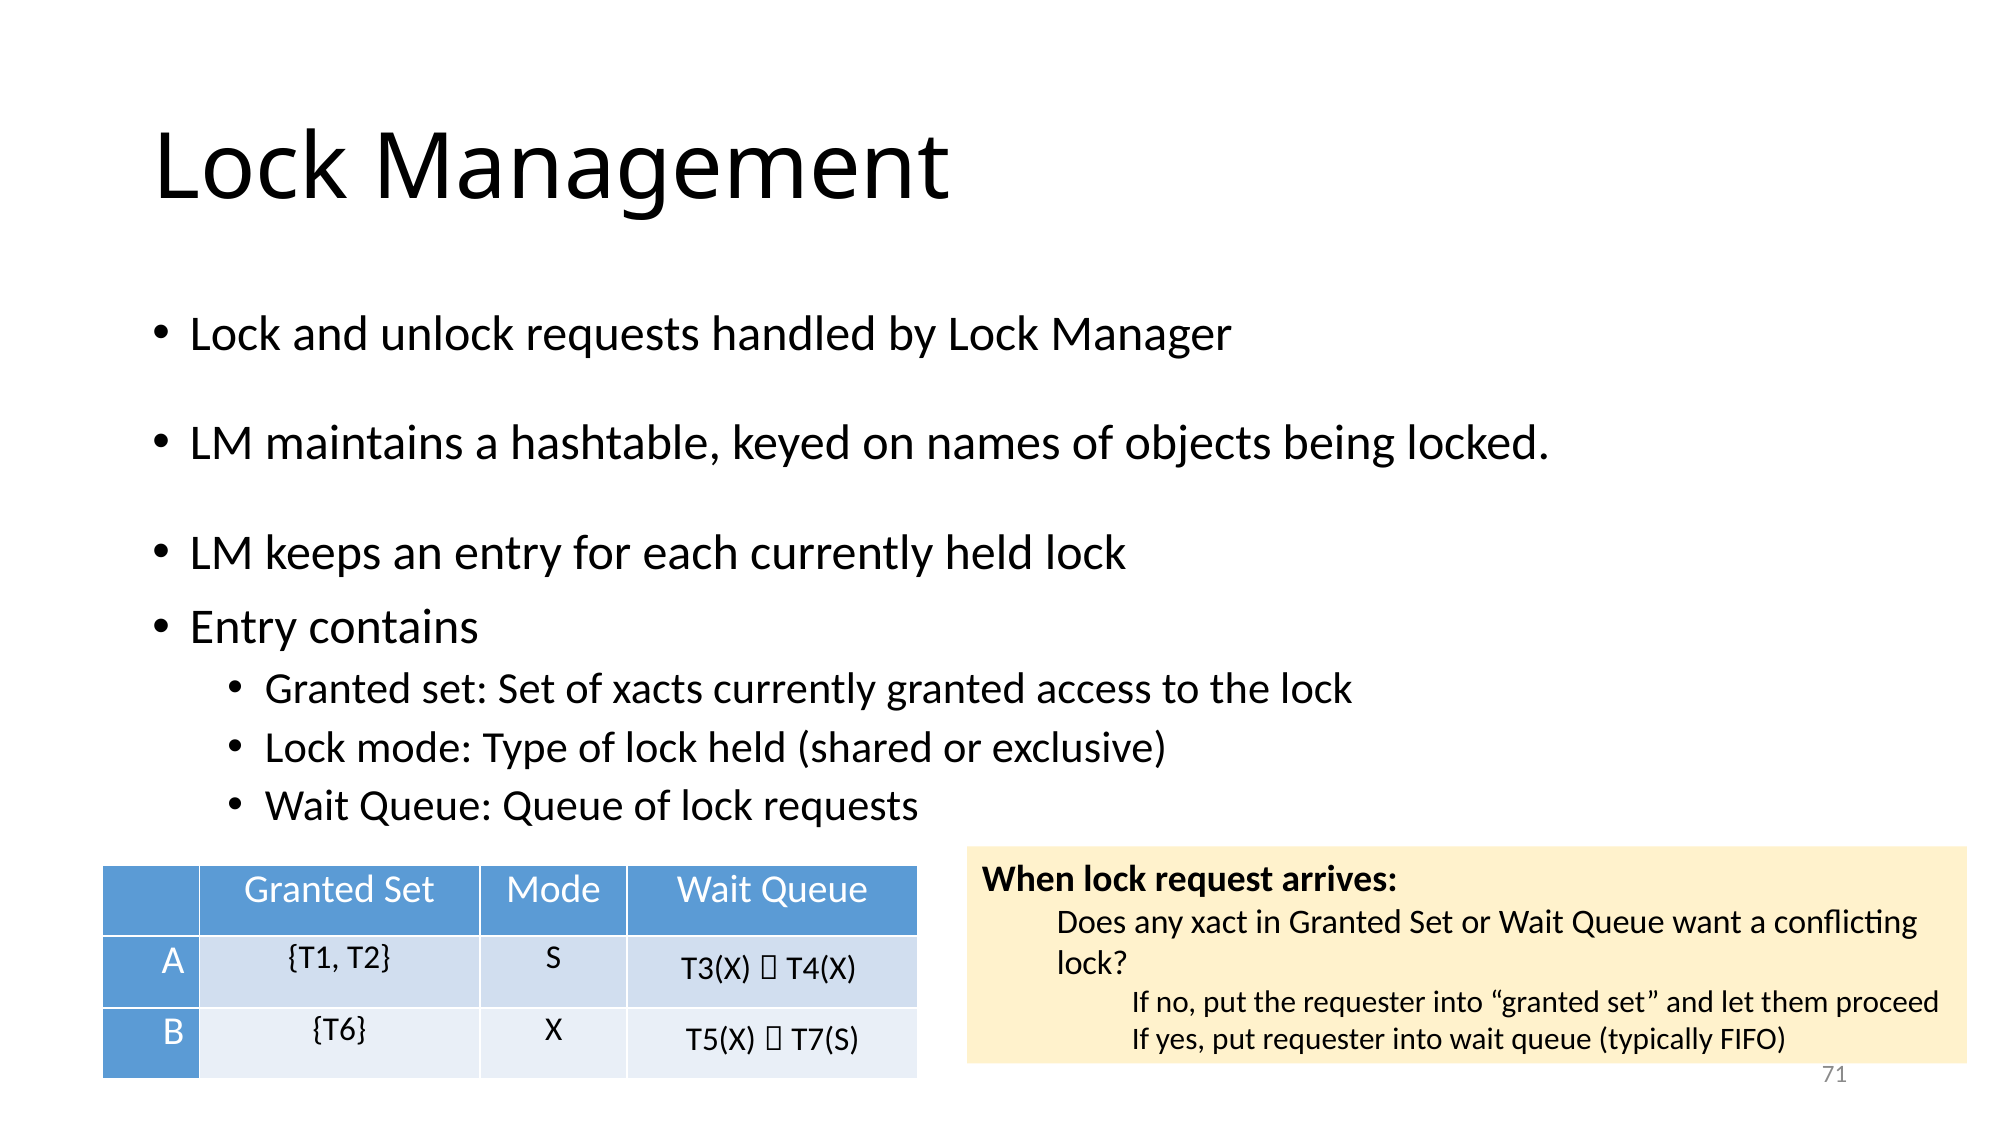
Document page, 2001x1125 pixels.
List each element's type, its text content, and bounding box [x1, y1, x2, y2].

table_header Granted Set [200, 866, 479, 935]
text_box When lock request arrives: Does any xact in Granted Set or Wait Queue want a conflicting lock? If no, put the requester into “granted set” and let them proceed If yes, put requester into wait queue (typically FIFO) [967, 846, 1967, 1064]
table_cell T5(X)  T7(S) [628, 1009, 917, 1078]
table_cell B [103, 1009, 199, 1078]
table_cell {T1, T2} [200, 937, 479, 1007]
table_cell S [481, 937, 626, 1007]
table_header Wait Queue [628, 866, 917, 935]
table_cell T3(X)  T4(X) [628, 937, 917, 1007]
table_cell {T6} [200, 1009, 479, 1078]
slide_number 71 [1412, 1042, 1863, 1103]
table_cell X [481, 1009, 626, 1078]
table_cell A [103, 937, 199, 1007]
table_header [103, 866, 199, 935]
list Lock and unlock requests handled by Lock Manager LM maintains a hashtable, keyed on names of objects being locked. LM keeps an entry for each currently held lock Entry contains Granted set: Set of xacts currently granted access to the lock Lock mode: Type of lock held (shared or exclusive) Wait Queue: Queue of lock requests [137, 299, 1863, 1014]
table_header Mode [481, 866, 626, 935]
title Lock Management [137, 59, 1863, 278]
